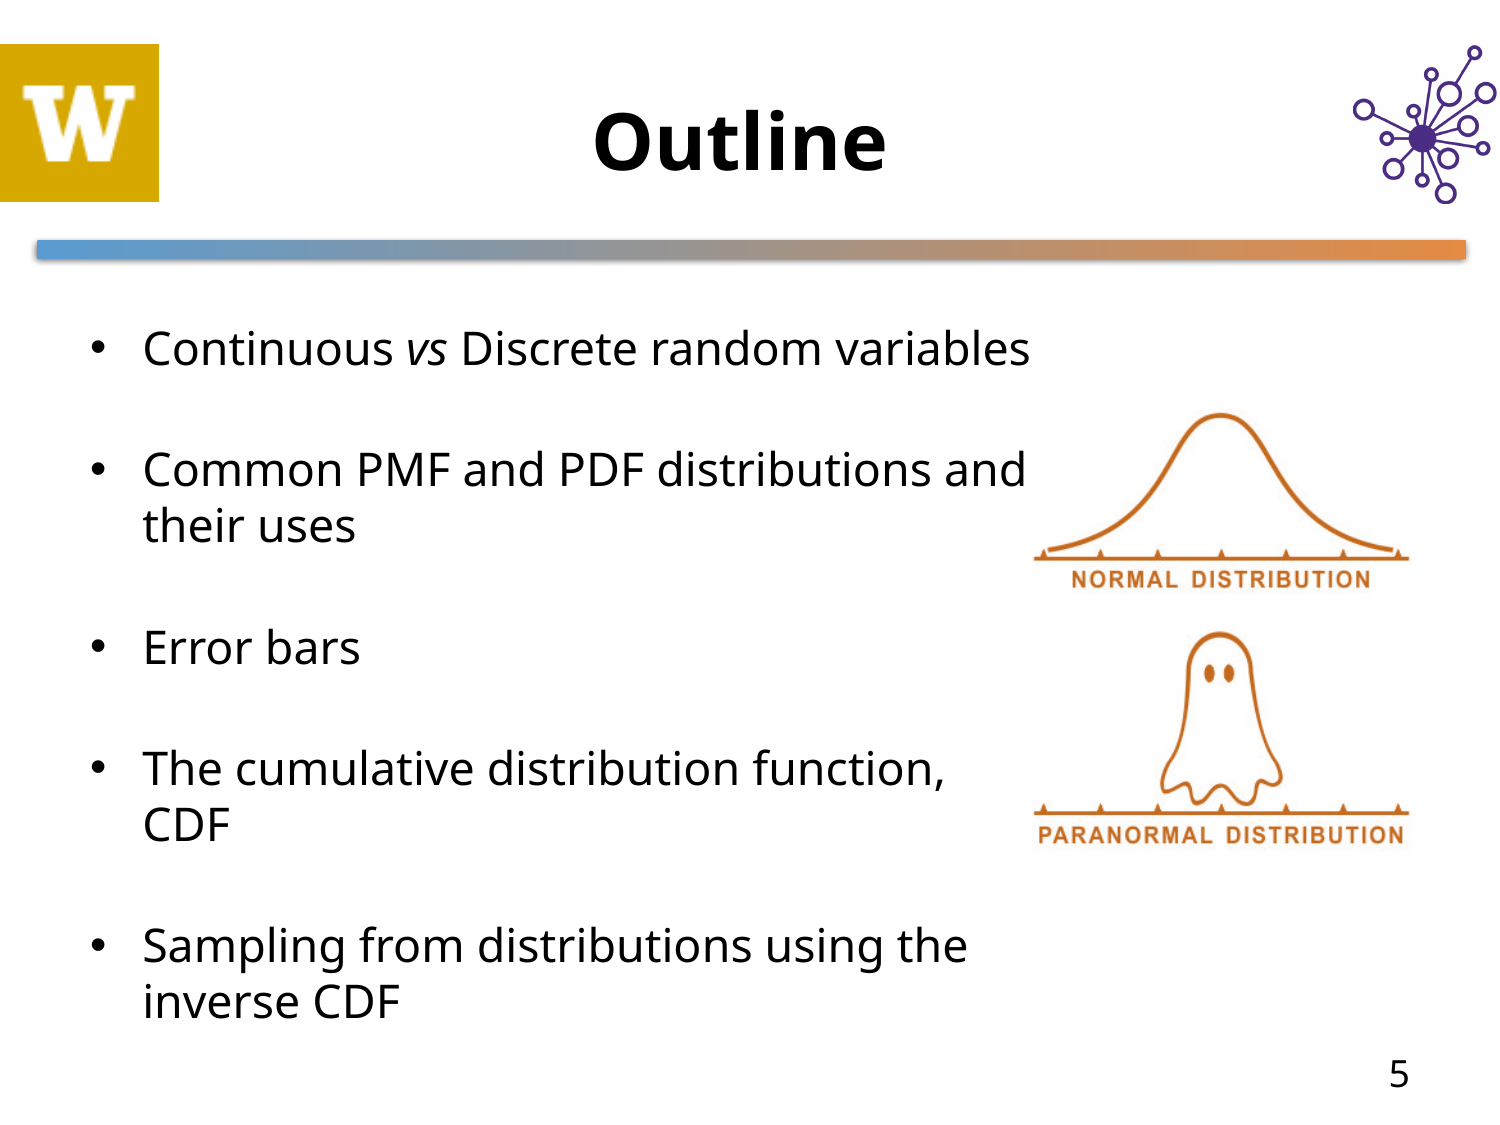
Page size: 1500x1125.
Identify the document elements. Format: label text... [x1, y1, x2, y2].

picture [1425, 45, 1497, 204]
slide_number 5 [1074, 1042, 1425, 1103]
title Outline [75, 45, 1425, 233]
picture [959, 368, 1482, 891]
list Continuous vs Discrete random variables Common PMF and PDF distributions and their uses Error bars The cumulative distribution function, CDF Sampling from distributions using the inverse CDF [75, 311, 1057, 1092]
picture [0, 44, 159, 202]
